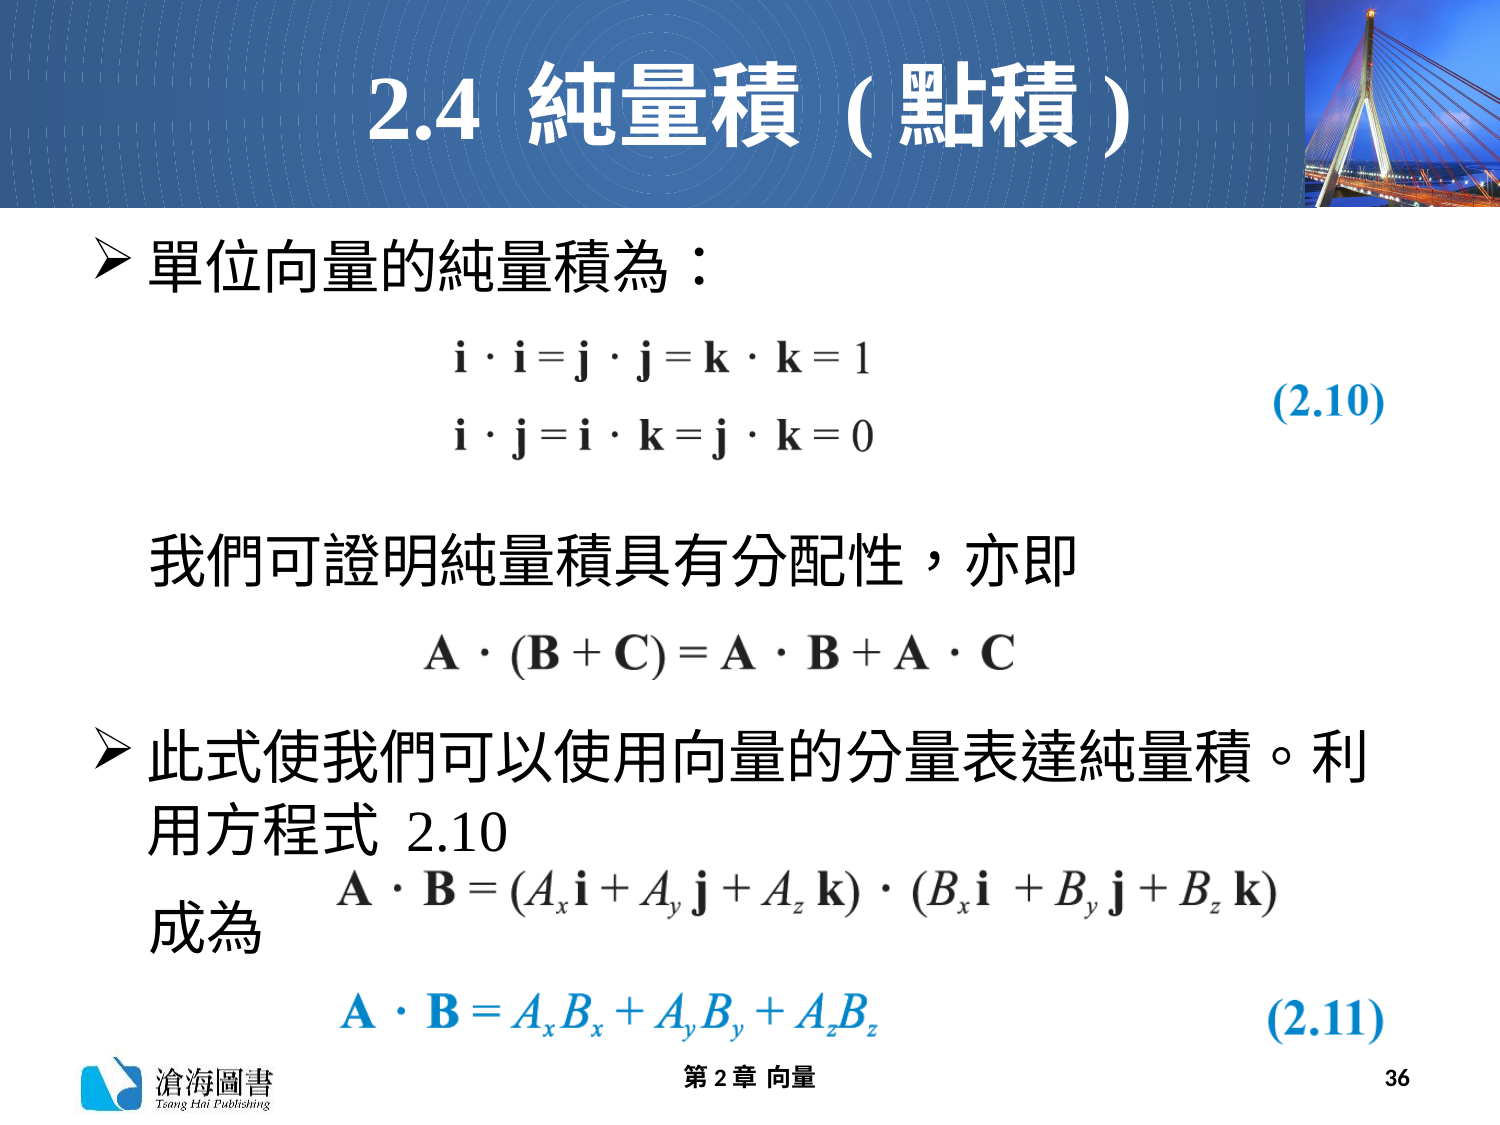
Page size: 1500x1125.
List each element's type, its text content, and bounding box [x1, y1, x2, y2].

footer 第2章 向量 [512, 1056, 988, 1107]
slide_number 36 [1074, 1046, 1425, 1107]
picture [75, 1049, 274, 1118]
picture [1305, 0, 1500, 207]
list 單位向量的純量積為： 我們可證明純量積具有分配性，亦即 此式使我們可以使用向量的分量表達純量積。利用方程式 2.10 成為 [75, 219, 1425, 1043]
picture [324, 981, 1390, 1048]
picture [324, 857, 1284, 923]
picture [407, 619, 1036, 680]
title 2.4 純量積 (點積) [75, 21, 1425, 185]
picture [443, 326, 1390, 478]
